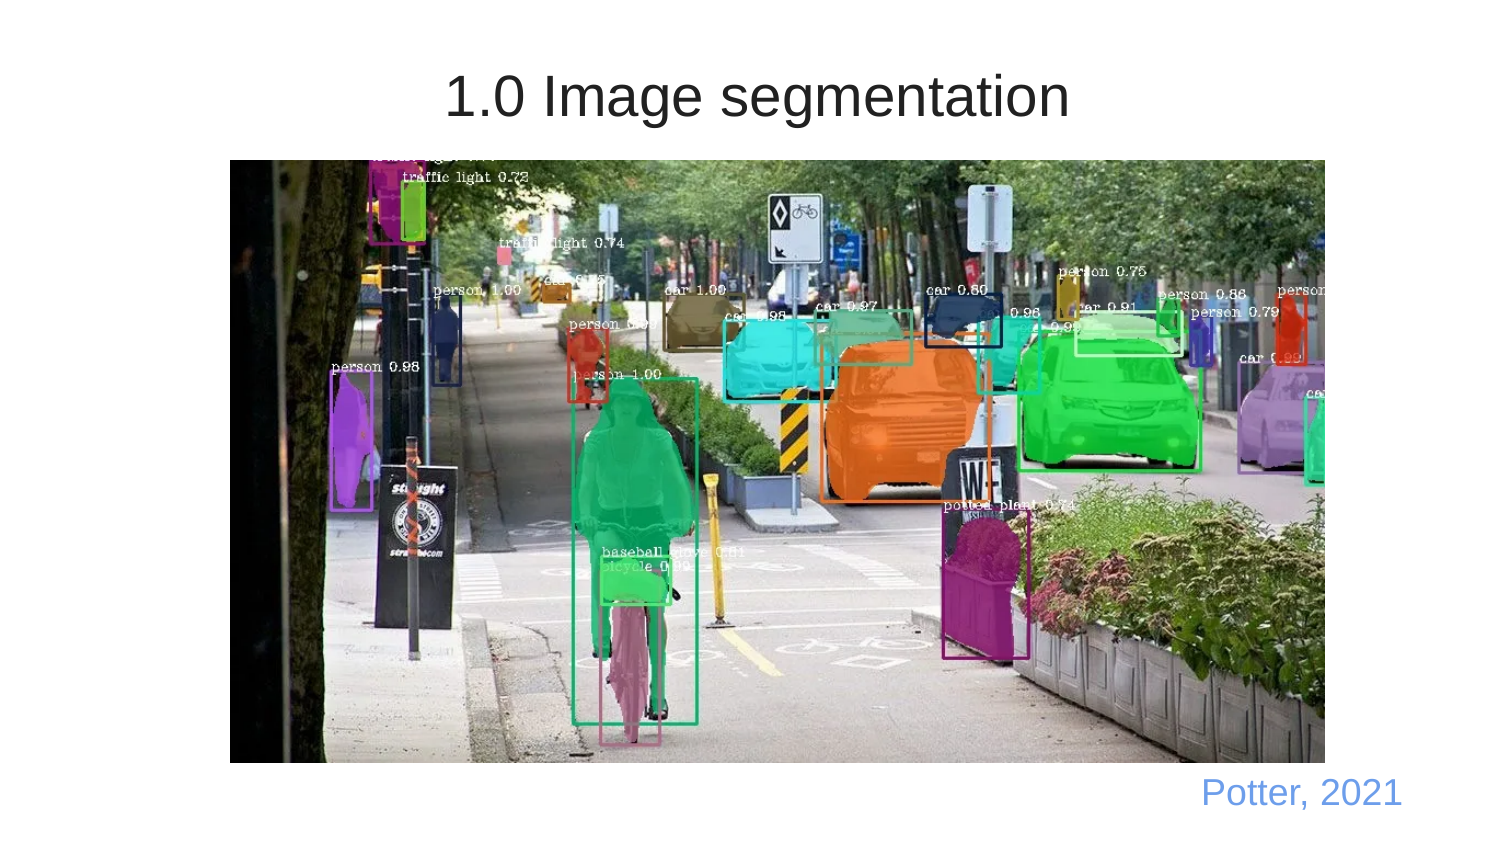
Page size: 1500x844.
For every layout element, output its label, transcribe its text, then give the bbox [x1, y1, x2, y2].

picture [230, 160, 1326, 763]
subtitle 1.0 Image segmentation [51, 43, 1449, 174]
text_box Potter, 2021 [1186, 752, 1487, 797]
